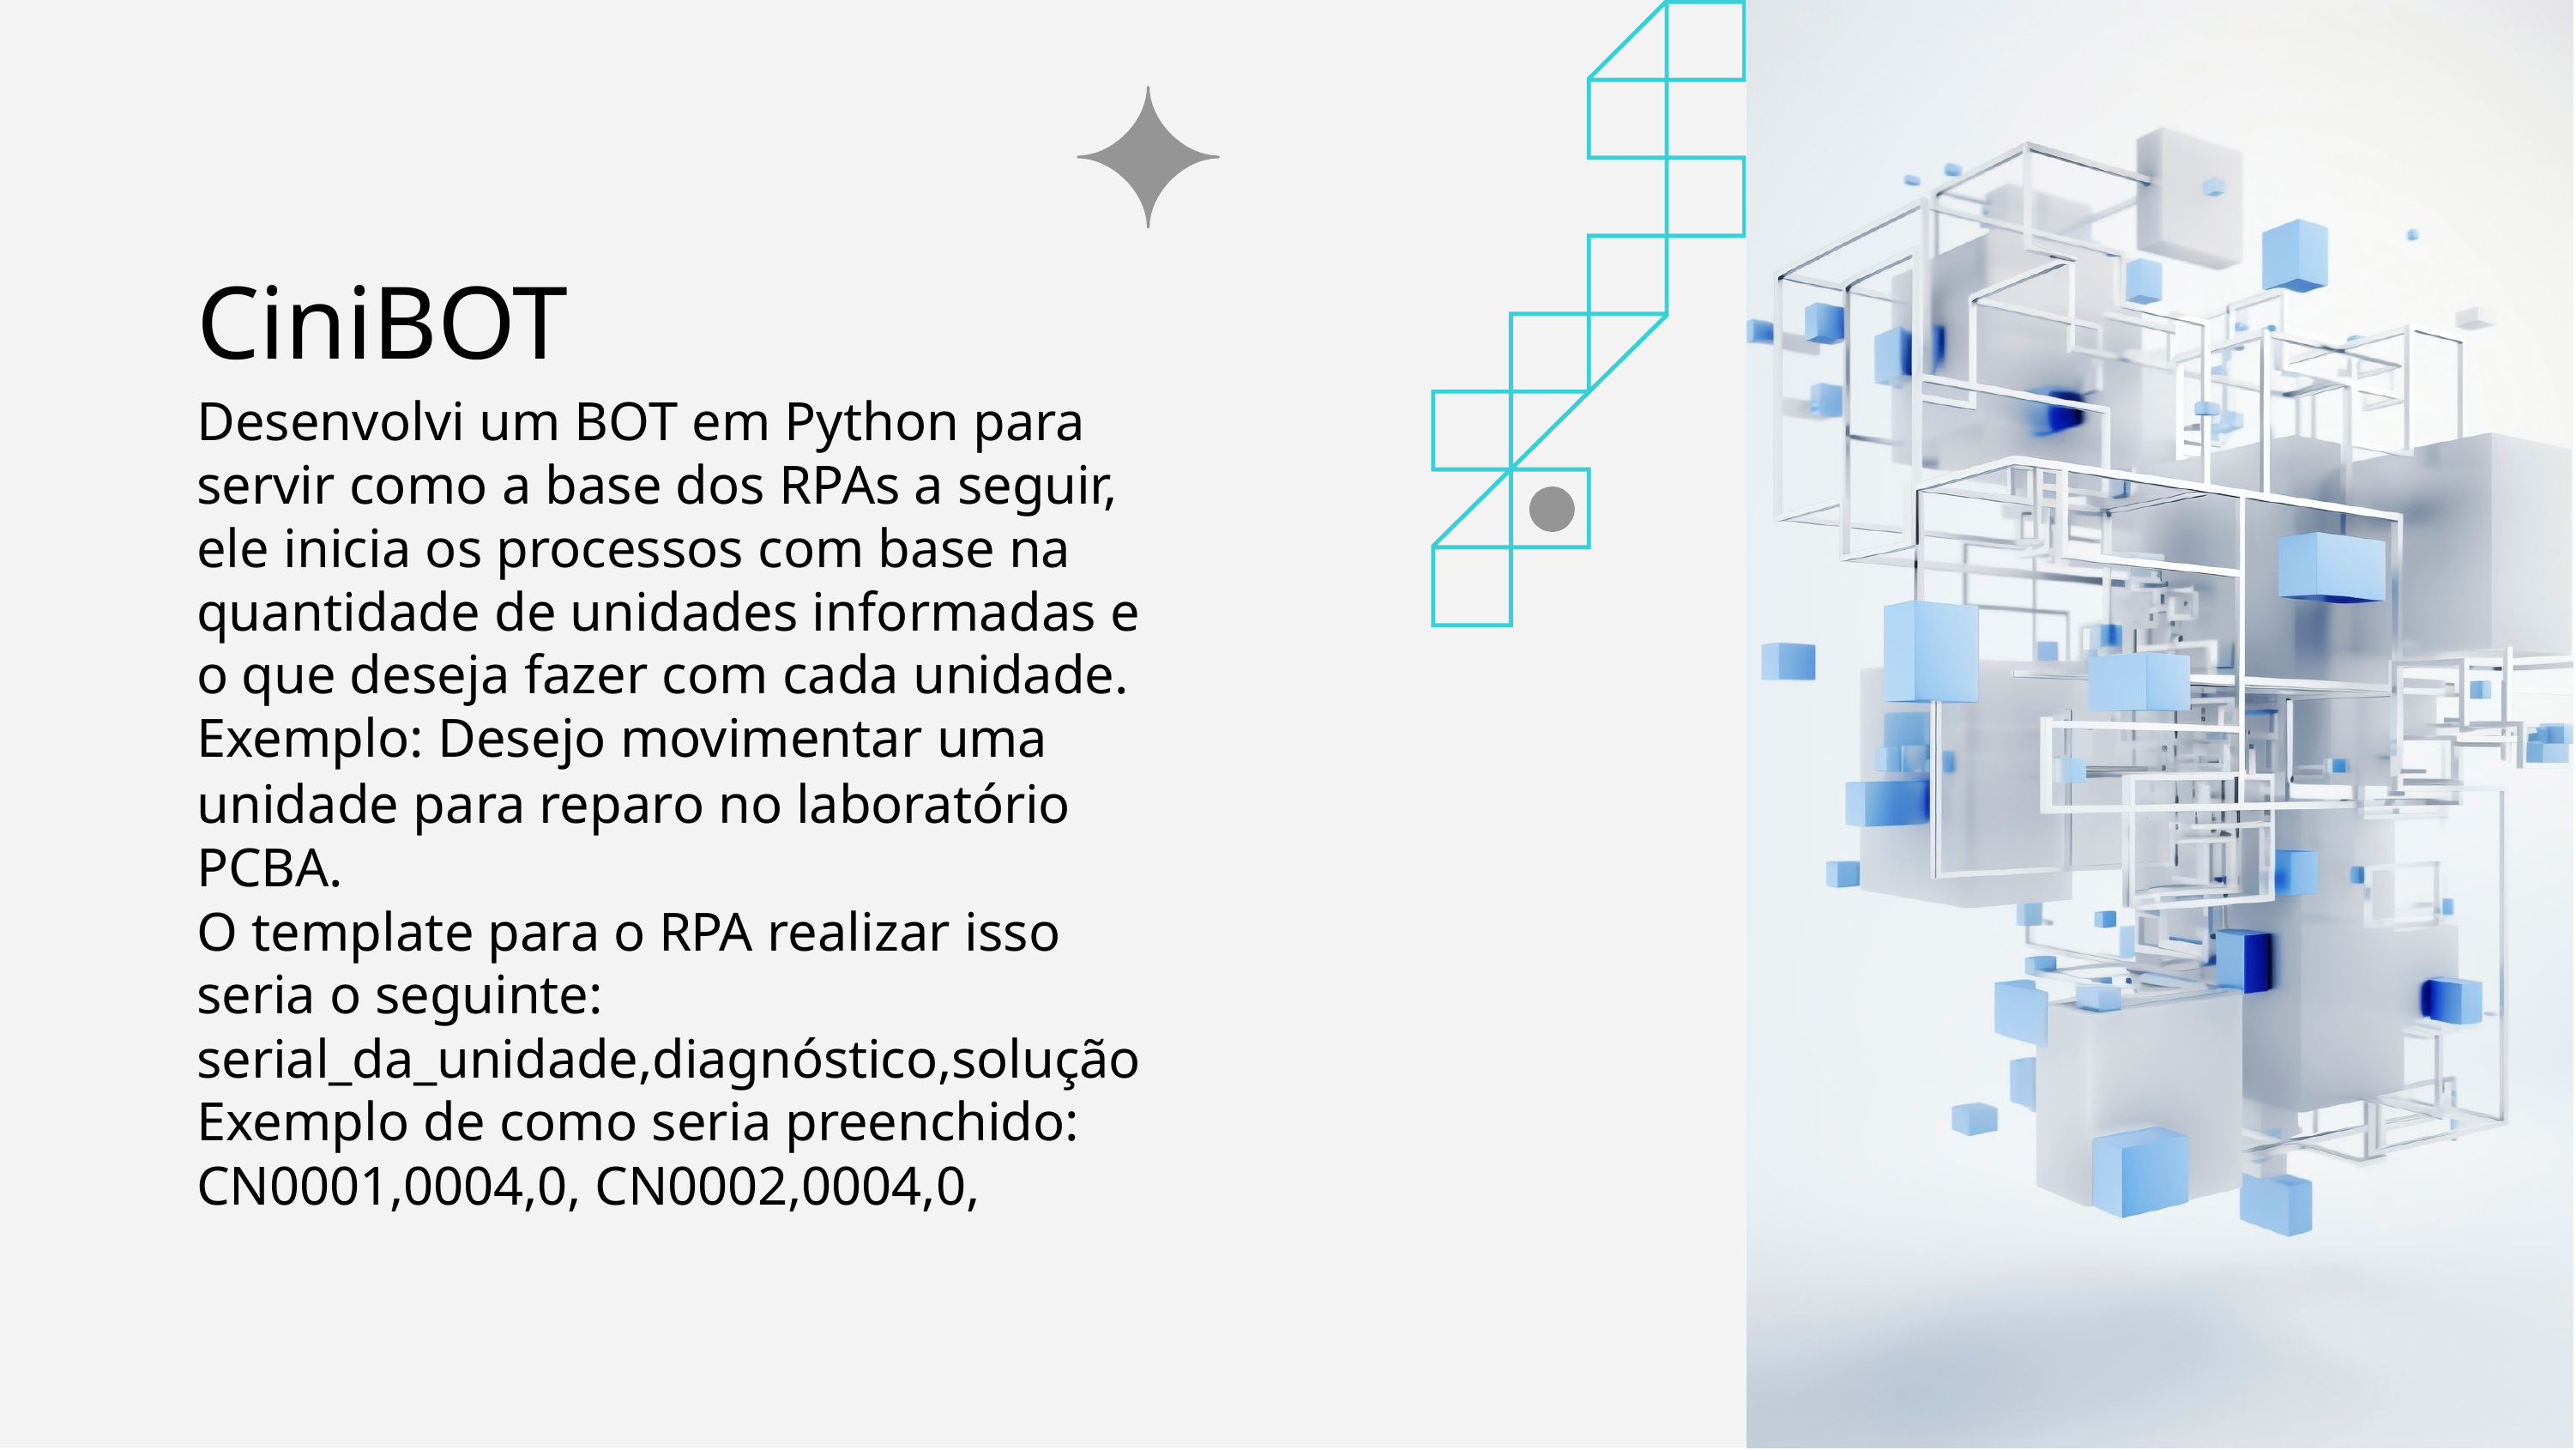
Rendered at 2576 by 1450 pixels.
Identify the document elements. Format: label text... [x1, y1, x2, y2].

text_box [1431, 0, 1746, 628]
text_box Desenvolvi um BOT em Python para servir como a base dos RPAs a seguir, ele inicia os processos com base na quantidade de unidades informadas e o que deseja fazer com cada unidade. Exemplo: Desejo movimentar uma unidade para reparo no laboratório PCBA. O template para o RPA realizar isso seria o seguinte: serial_da_unidade,diagnóstico,solução Exemplo de como seria preenchido: CN0001,0004,0, CN0002,0004,0, [195, 386, 1169, 1216]
picture [1746, 0, 2574, 1448]
text_box CiniBOT [191, 257, 952, 380]
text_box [1077, 87, 1219, 228]
